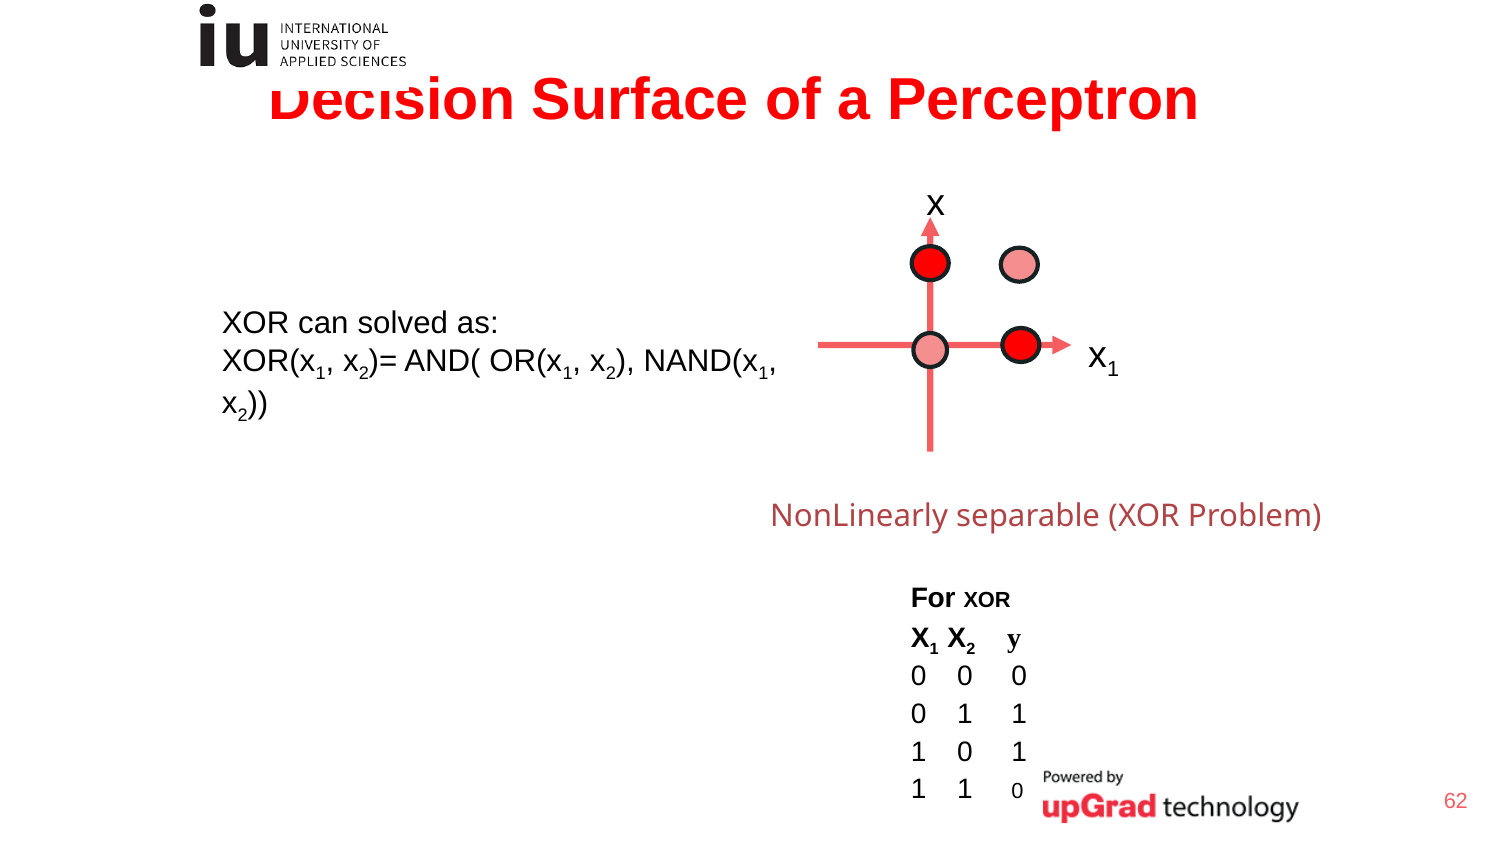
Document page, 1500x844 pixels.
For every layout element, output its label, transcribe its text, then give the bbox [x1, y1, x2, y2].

picture [1030, 746, 1313, 842]
picture [196, 0, 409, 91]
text_box For XOR X1 X2 y 0 0 0 0 1 1 1 0 1 1 1 0 [896, 581, 1072, 811]
text_box NonLinearly separable (XOR Problem) [755, 487, 1338, 540]
text_box XOR can solved as: XOR(x1, x2)= AND( OR(x1, x2), NAND(x1, x2)) [207, 295, 812, 433]
slide_number 62 [1392, 767, 1483, 833]
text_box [817, 170, 1136, 452]
title Decision Surface of a Perceptron [234, 44, 1236, 160]
